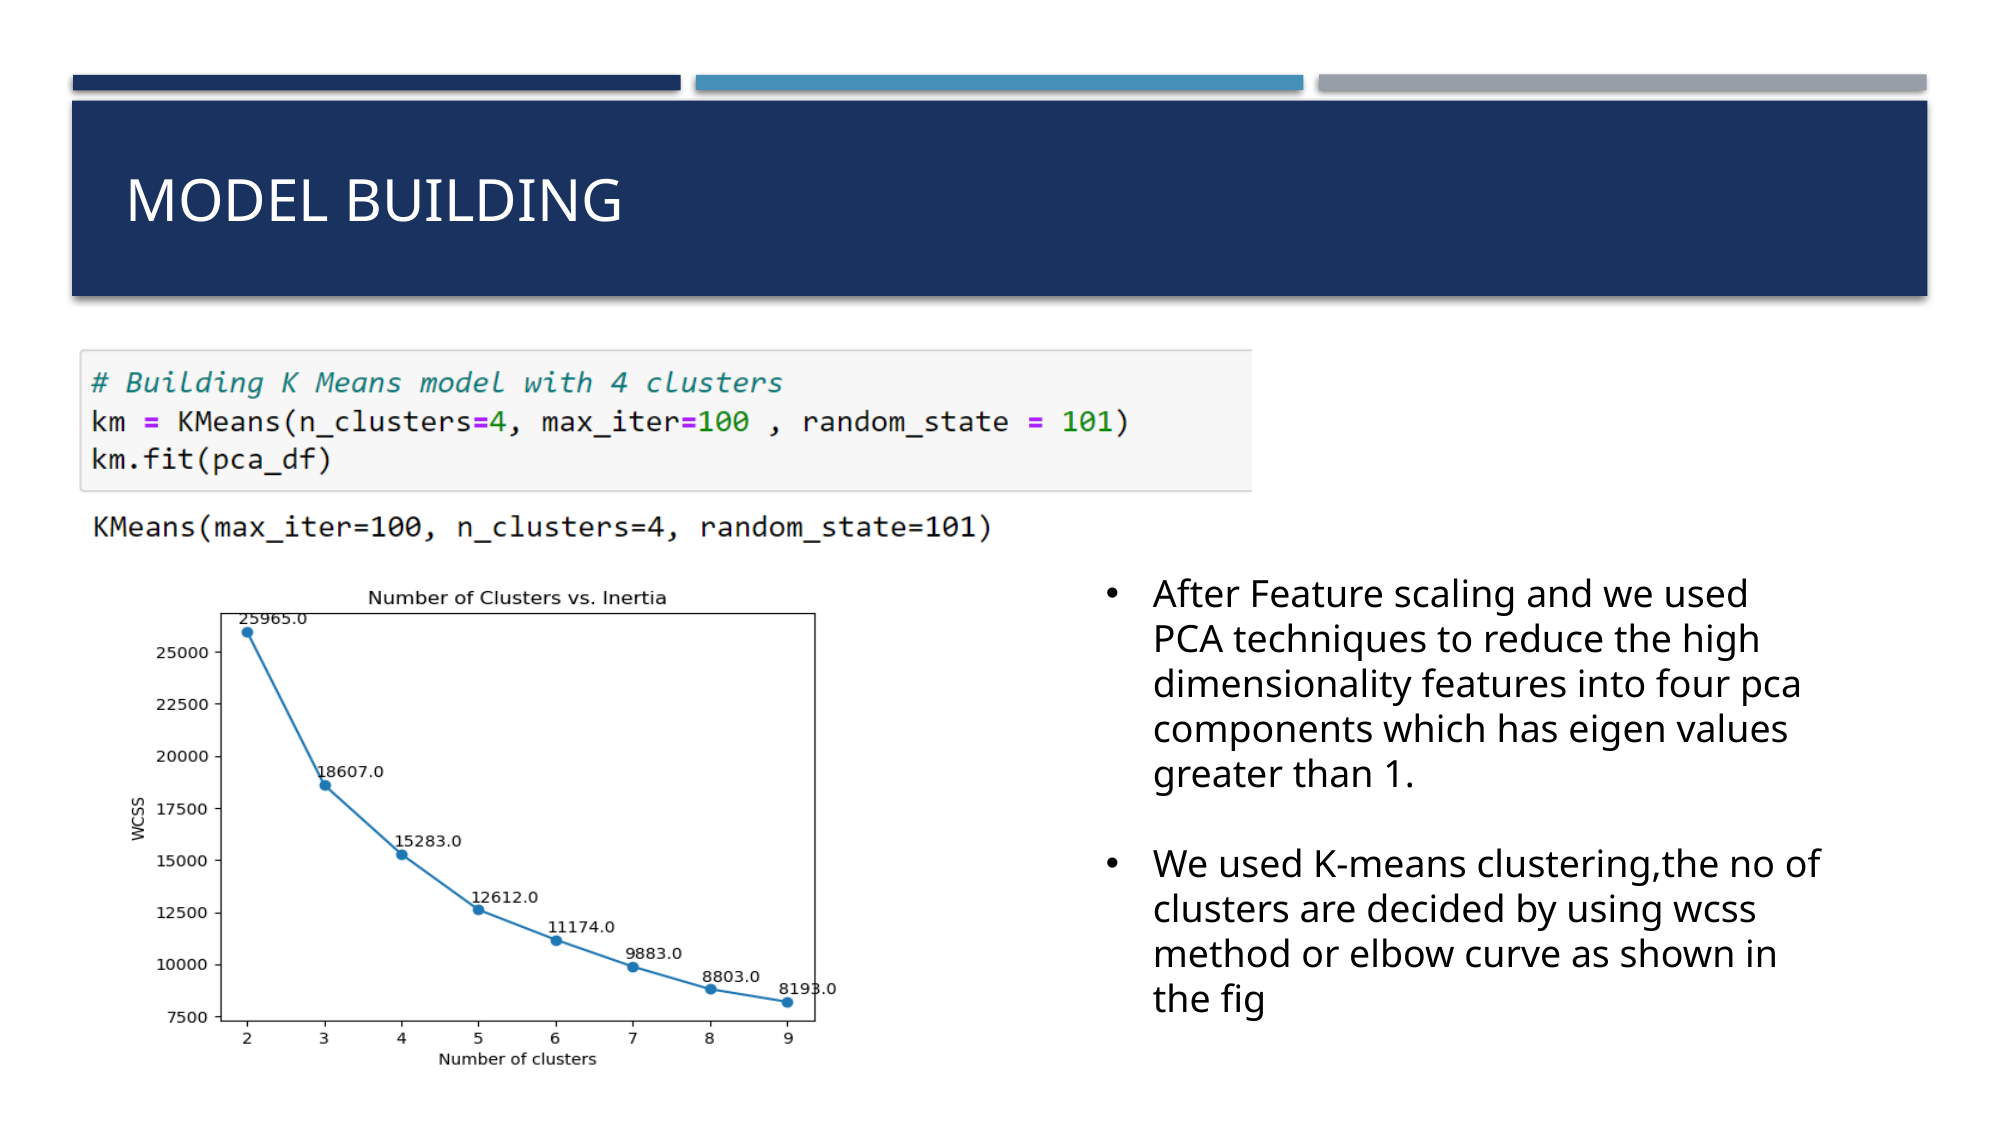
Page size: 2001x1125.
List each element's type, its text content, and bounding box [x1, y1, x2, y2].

title Model Building [110, 115, 1905, 242]
picture [72, 315, 1252, 563]
text_box After Feature scaling and we used PCA techniques to reduce the high dimensionality features into four pca components which has eigen values greater than 1. We used K-means clustering,the no of clusters are decided by using wcss method or elbow curve as shown in the fig [1091, 562, 1843, 1028]
picture [119, 579, 848, 1079]
